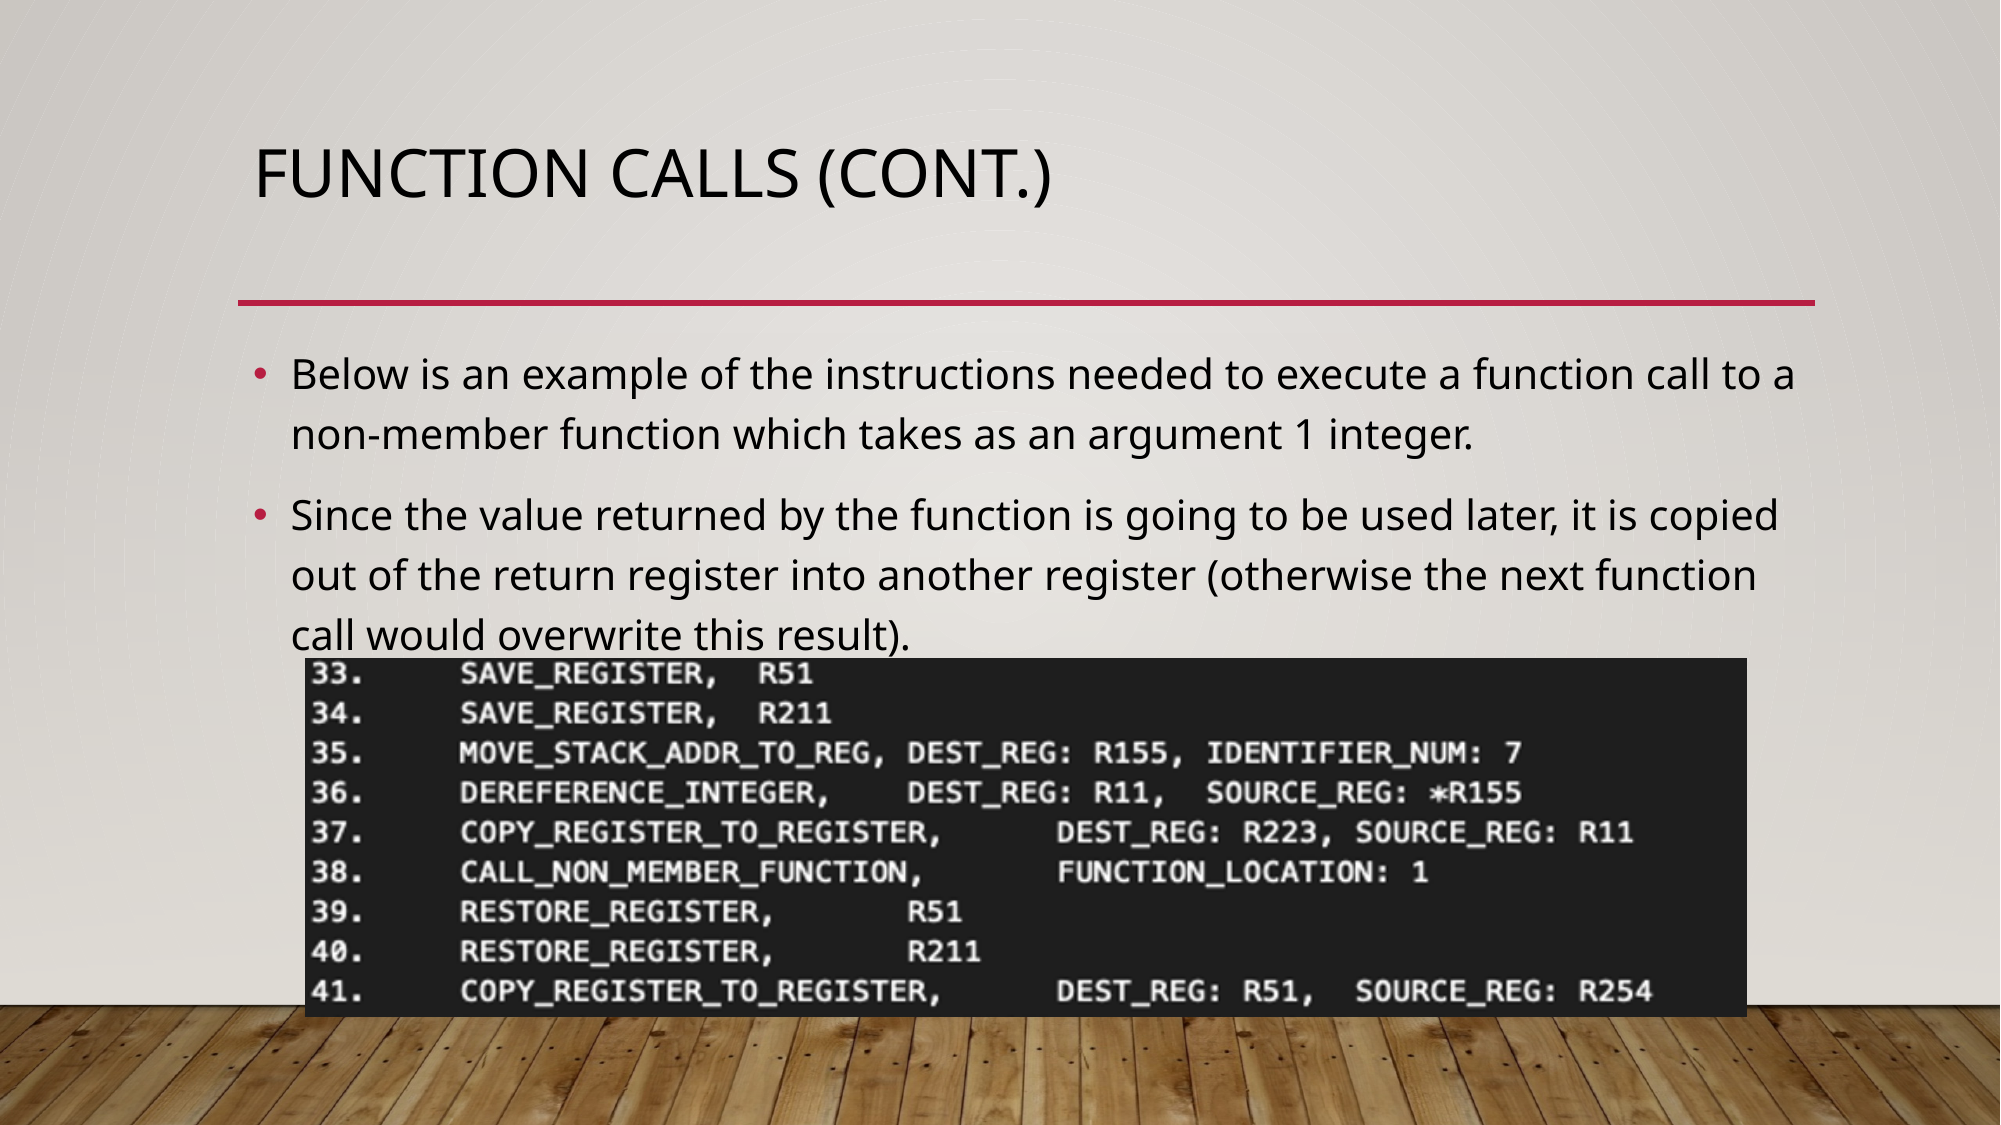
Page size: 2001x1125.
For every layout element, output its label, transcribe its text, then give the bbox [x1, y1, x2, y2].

picture [0, 658, 2000, 1125]
list Below is an example of the instructions needed to execute a function call to a non-member function which takes as an argument 1 integer. Since the value returned by the function is going to be used later, it is copied out of the return register into another register (otherwise the next function call would overwrite this result). [238, 330, 1814, 897]
title Function Calls (cont.) [238, 131, 1814, 305]
